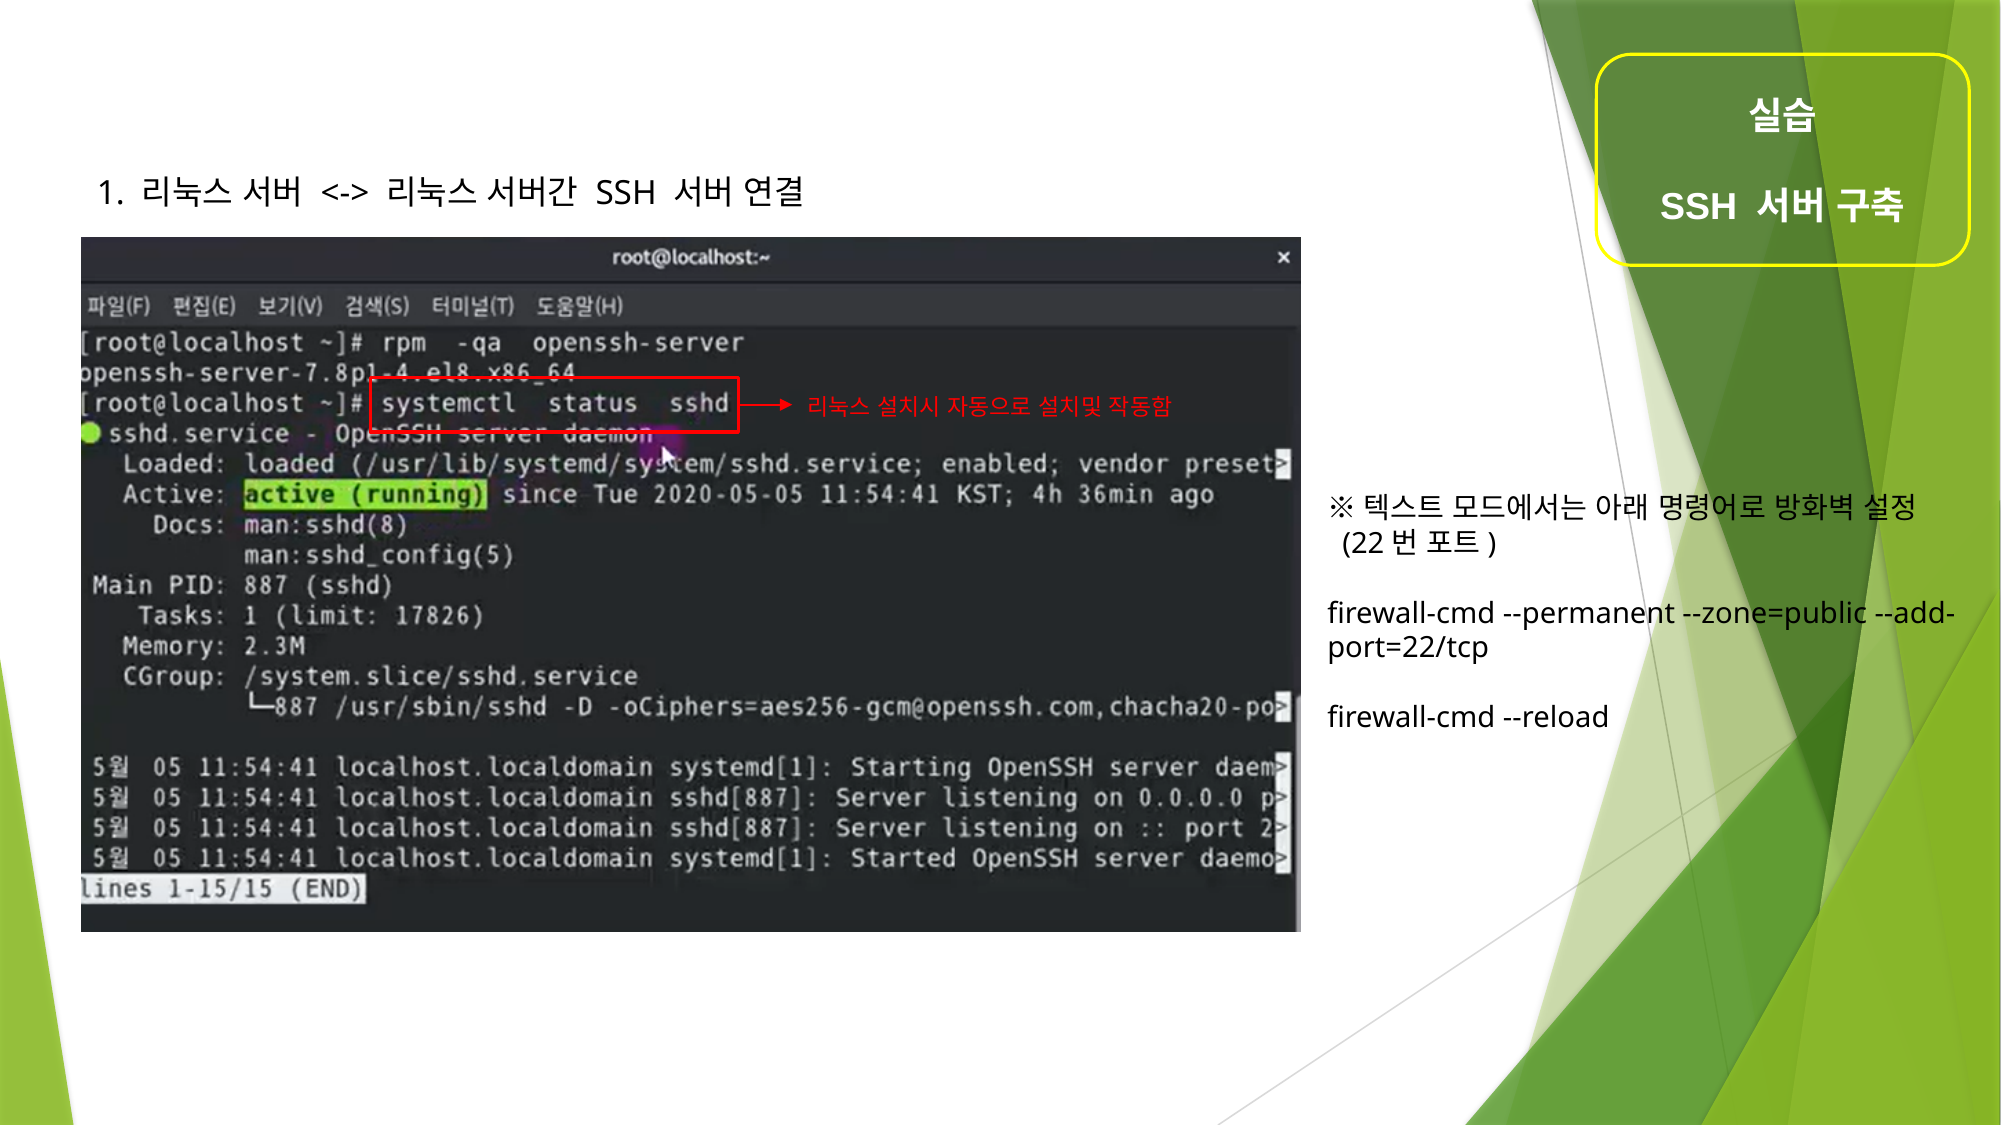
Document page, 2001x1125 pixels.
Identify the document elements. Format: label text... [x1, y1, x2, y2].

picture [81, 237, 1301, 933]
text_box 1. 리눅스 서버 <-> 리눅스 서버간 SSH 서버 연결 [81, 159, 852, 228]
text_box 실습 SSH 서버 구축 [1594, 52, 1971, 267]
text_box ※텍스트 모드에서는 아래 명령어로 방화벽 설정 (22번 포트) firewall-cmd --permanent --zone=public --add-port=22/tcp firewall-cmd --reload [1312, 481, 1986, 742]
